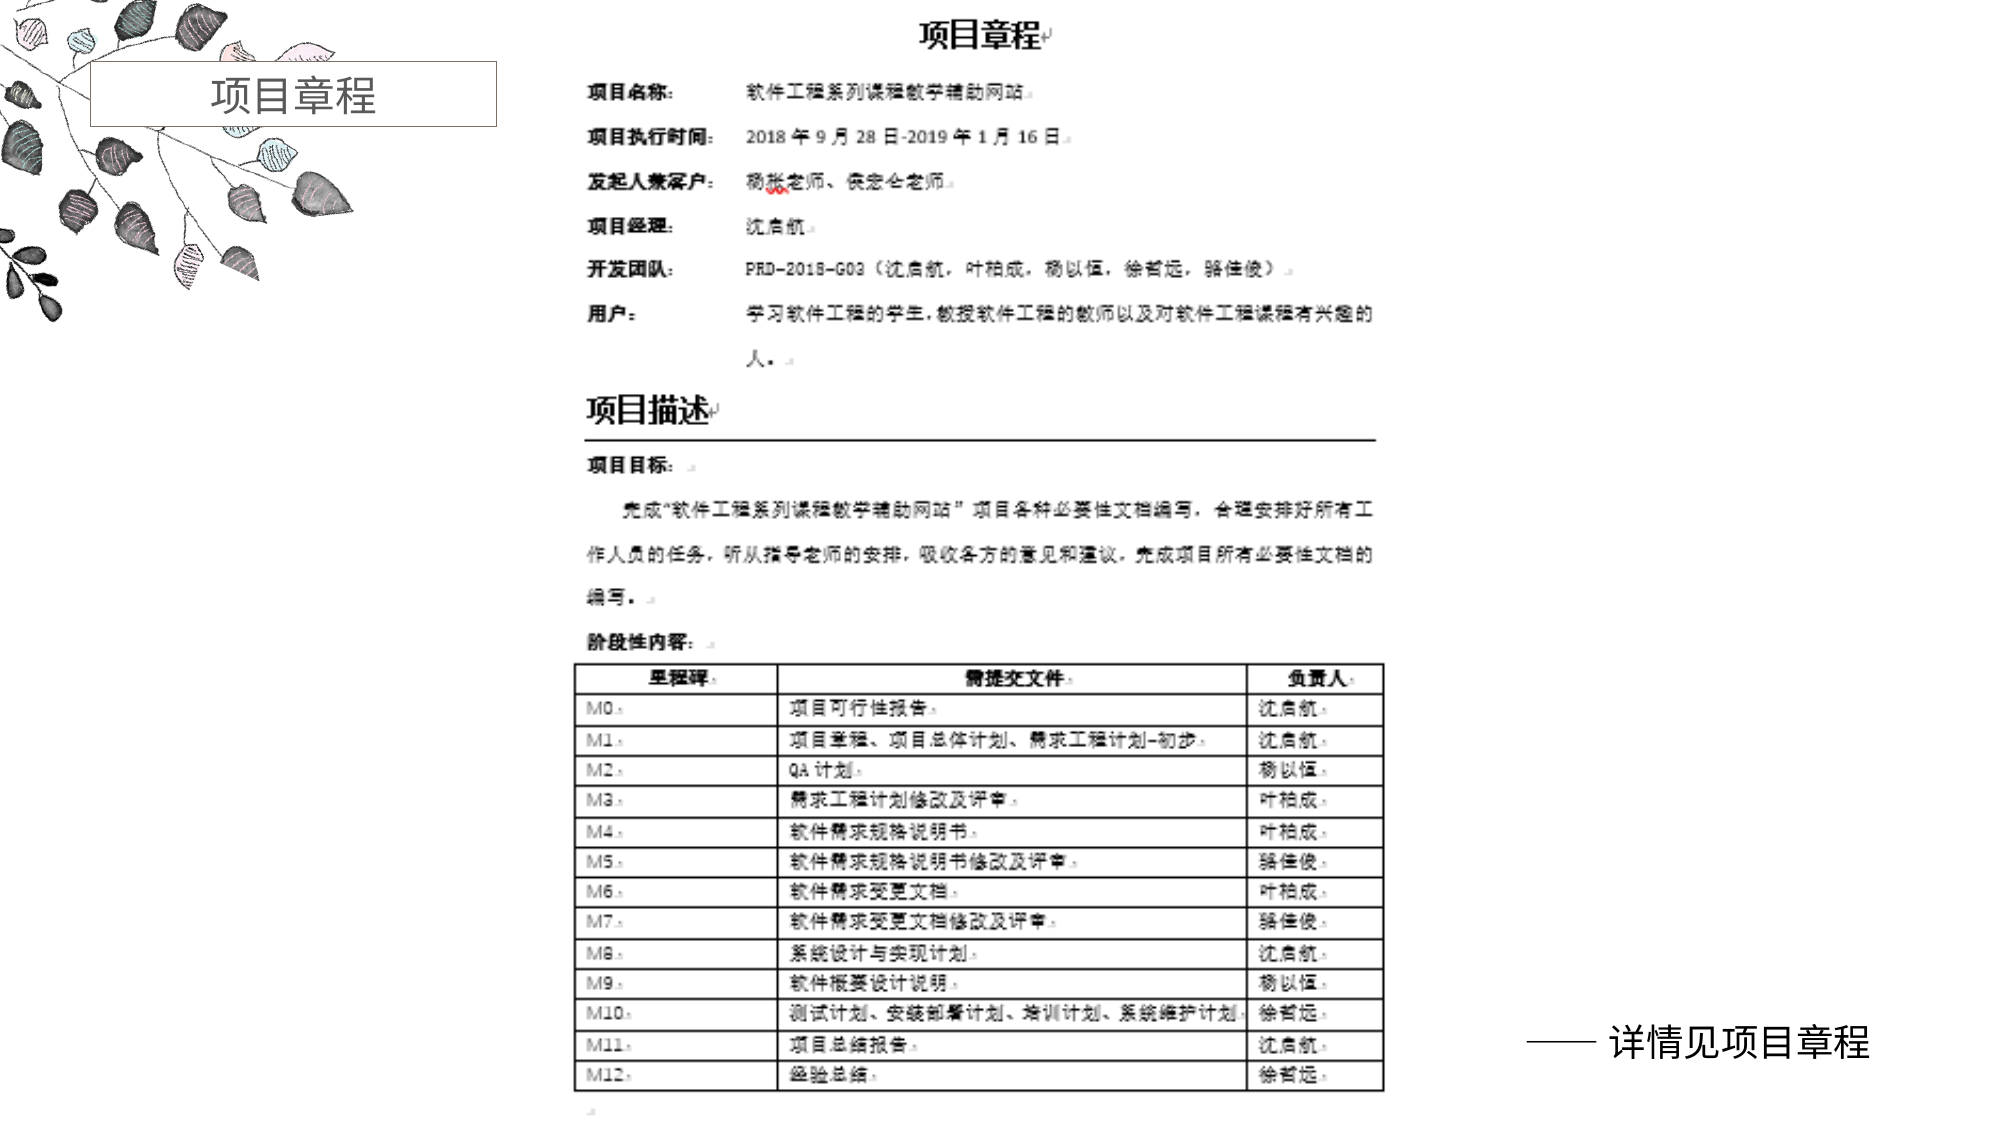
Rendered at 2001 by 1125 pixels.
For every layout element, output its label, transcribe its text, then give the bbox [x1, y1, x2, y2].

text_box ——详情见项目章程 [1509, 1011, 1886, 1072]
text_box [0, 0, 498, 659]
picture [536, 5, 1464, 1120]
